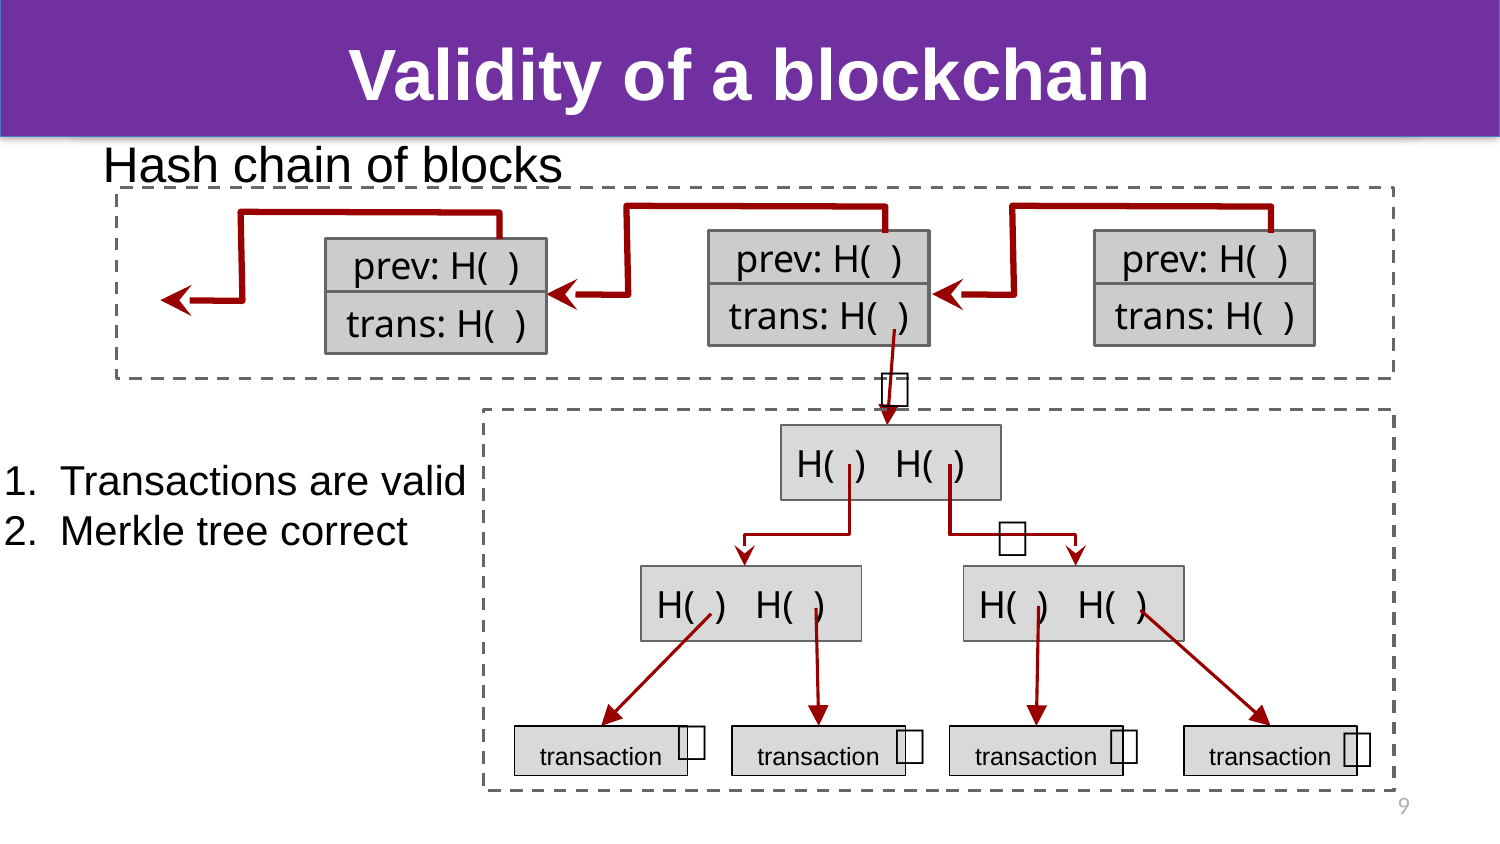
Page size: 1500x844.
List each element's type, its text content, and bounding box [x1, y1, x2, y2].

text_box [708, 230, 930, 327]
slide_number 9 [1074, 782, 1425, 827]
text_box Hash chain of blocks [87, 117, 589, 176]
title Validity of a blockchain [75, 20, 1425, 123]
text_box [116, 187, 1394, 379]
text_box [1094, 230, 1316, 327]
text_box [863, 349, 1048, 561]
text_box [325, 238, 547, 354]
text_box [483, 328, 1395, 791]
text_box Transactions are valid Merkle tree correct [0, 446, 478, 561]
